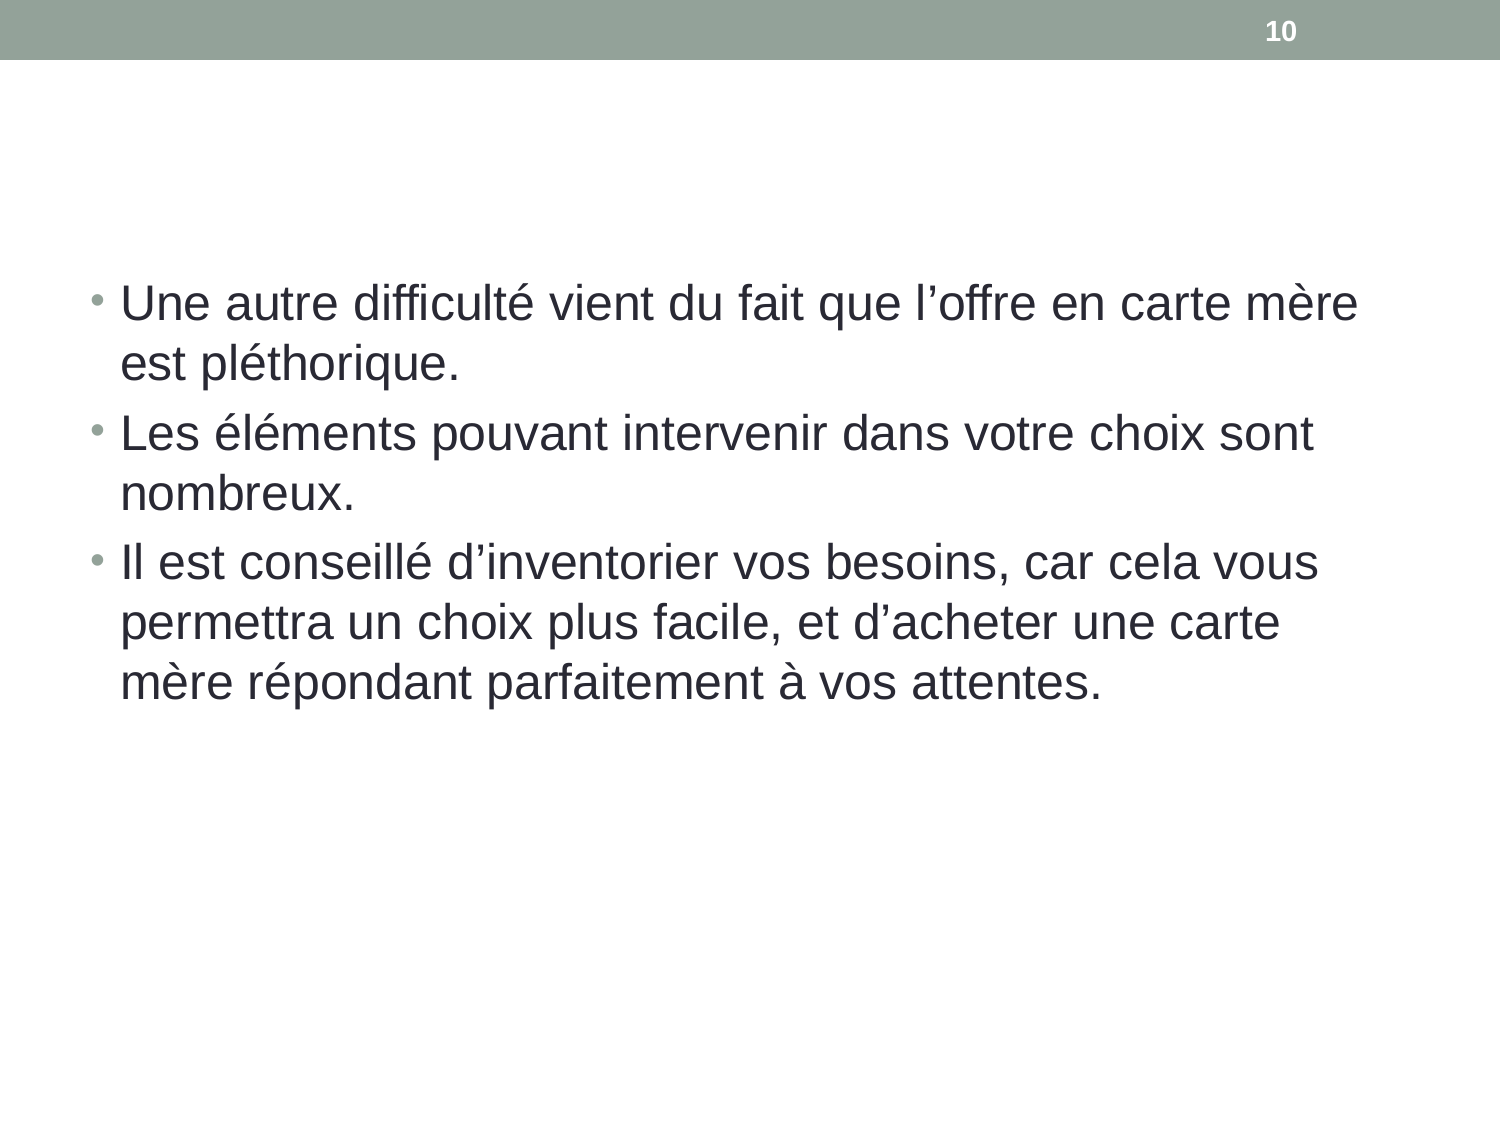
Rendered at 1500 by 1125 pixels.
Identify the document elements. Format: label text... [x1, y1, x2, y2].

list Une autre difficulté vient du fait que l’offre en carte mère est pléthorique. Les éléments pouvant intervenir dans votre choix sont nombreux. Il est conseillé d’inventorier vos besoins, car cela vous permettra un choix plus facile, et d’acheter une carte mère répondant parfaitement à vos attentes. [75, 262, 1425, 1063]
slide_number 10 [1250, 3, 1425, 57]
